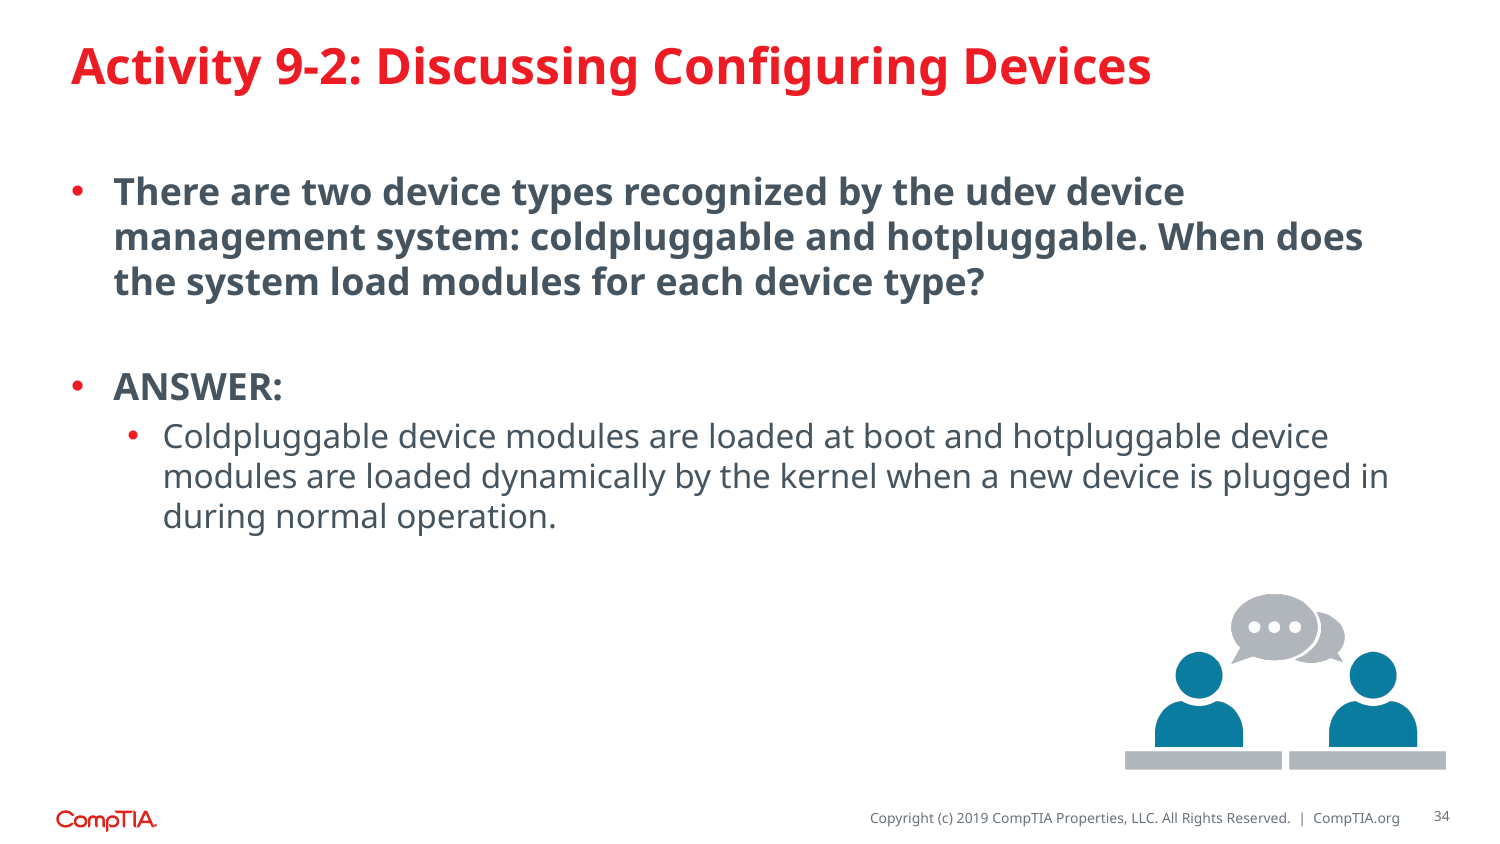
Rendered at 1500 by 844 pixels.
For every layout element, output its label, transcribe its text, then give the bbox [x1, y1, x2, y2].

picture [1124, 593, 1446, 770]
slide_number 34 [1407, 800, 1450, 835]
list There are two device types recognized by the udev device management system: coldpluggable and hotpluggable. When does the system load modules for each device type? ANSWER: Coldpluggable device modules are loaded at boot and hotpluggable device modules are loaded dynamically by the kernel when a new device is plugged in during normal operation. [56, 160, 1444, 768]
title Activity 9-2: Discussing Configuring Devices [56, 12, 1350, 117]
